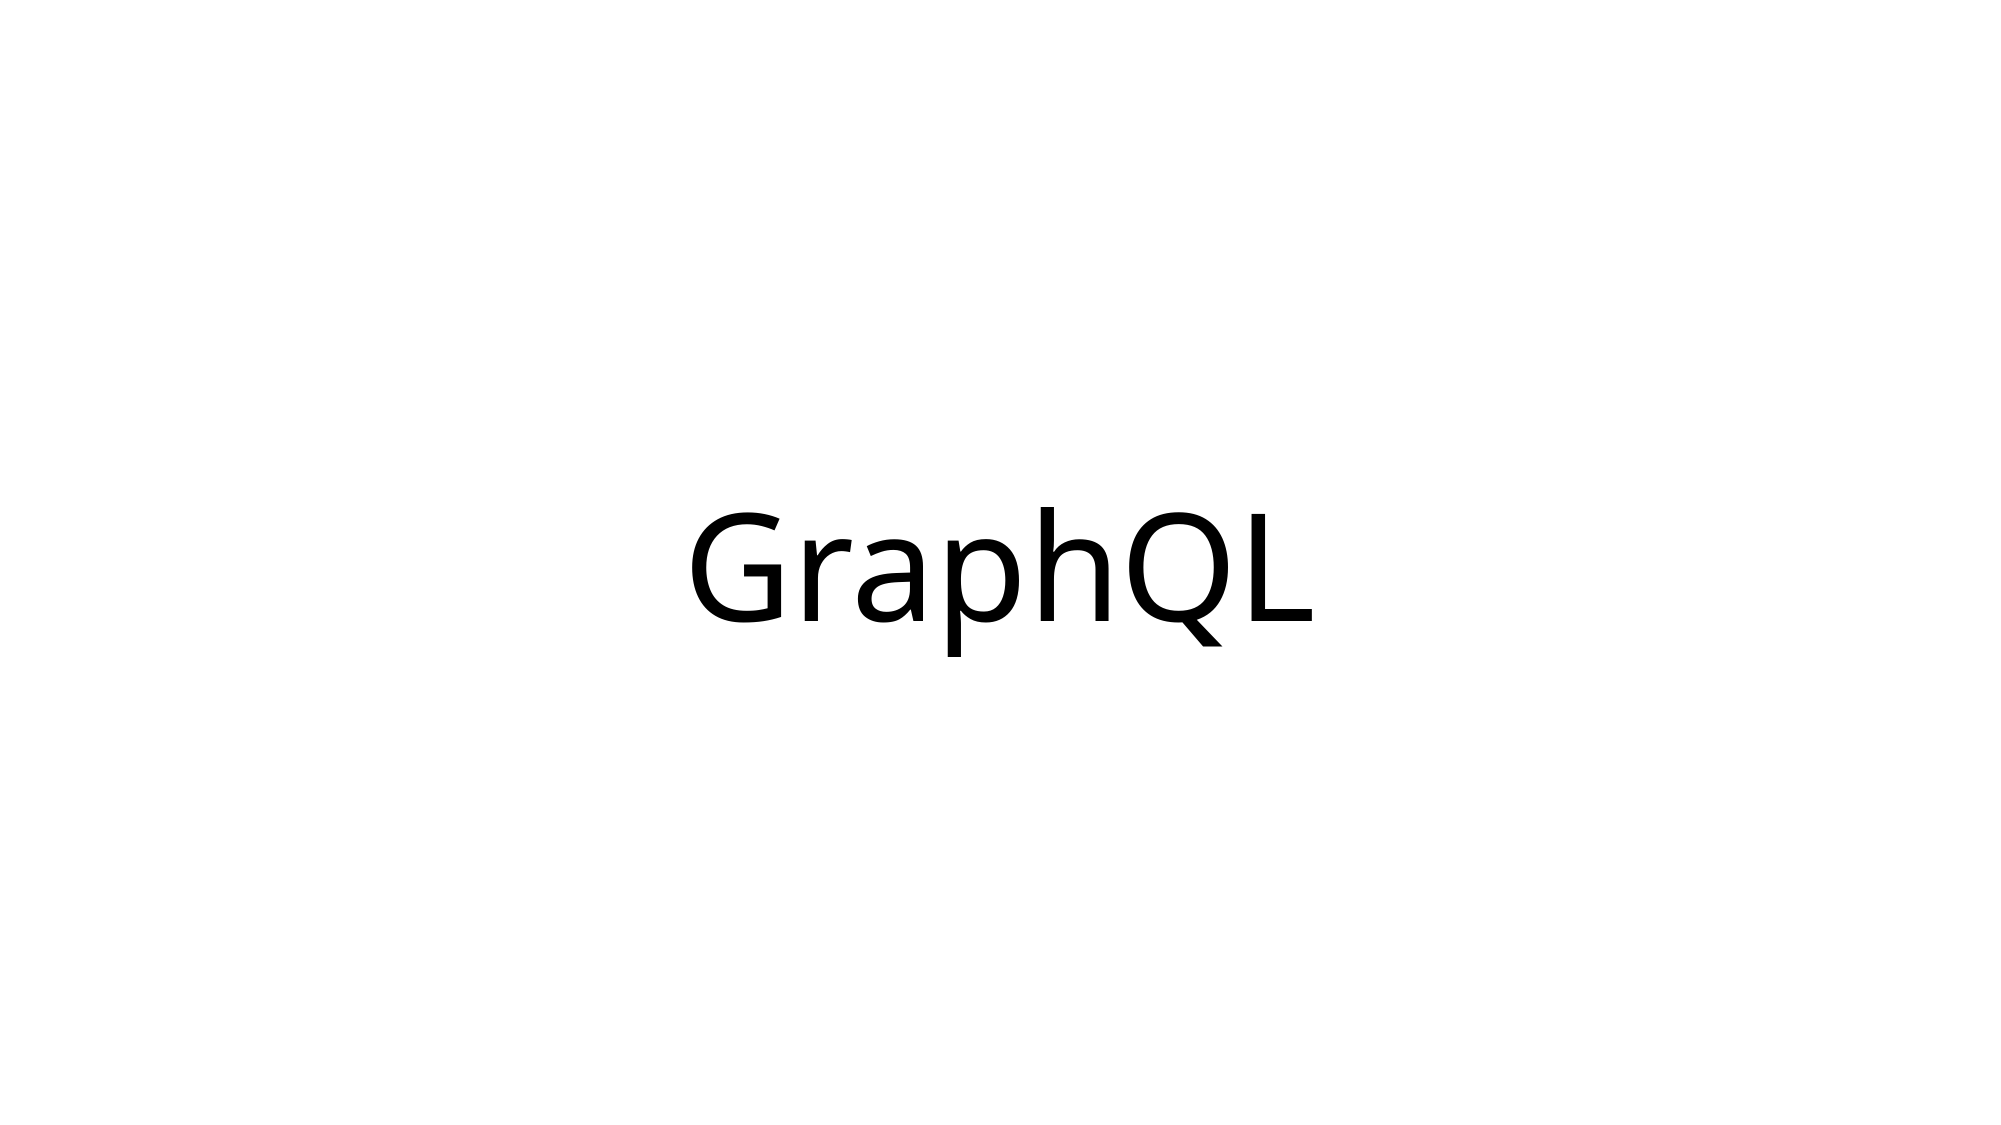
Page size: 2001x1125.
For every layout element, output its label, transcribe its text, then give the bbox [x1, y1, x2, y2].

text_box GraphQL [614, 463, 1386, 659]
